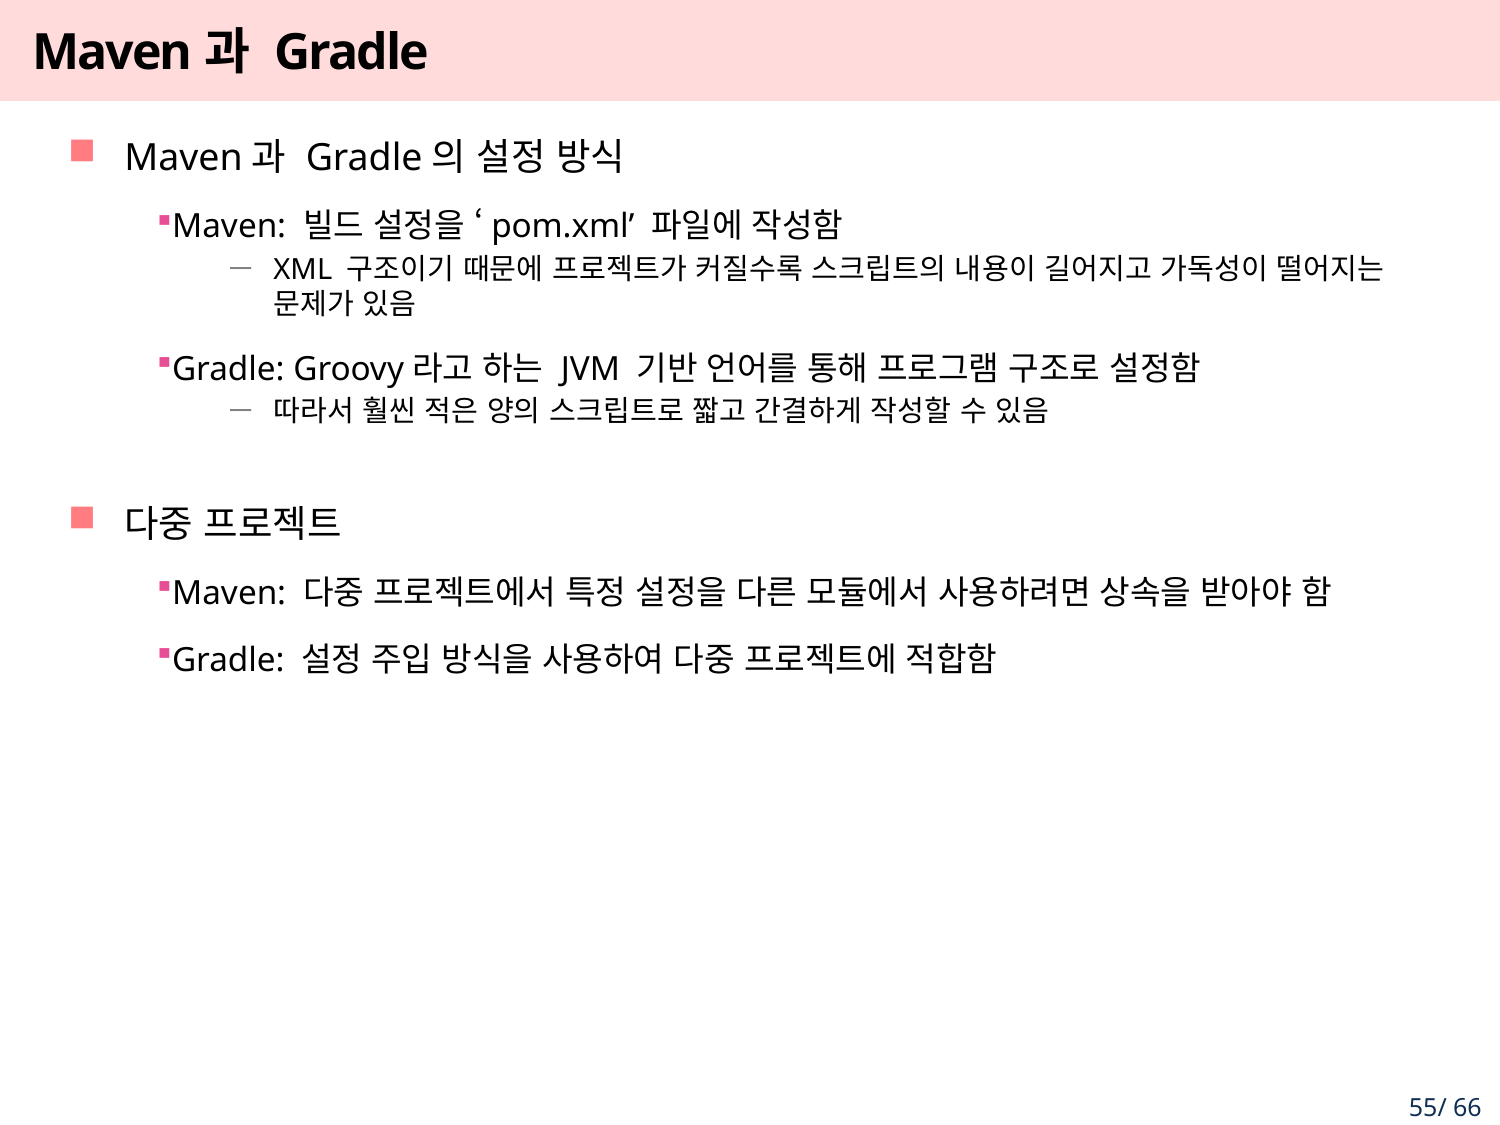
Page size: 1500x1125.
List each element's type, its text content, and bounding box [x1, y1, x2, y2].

list Maven과 Gradle의 설정 방식 Maven: 빌드 설정을 ‘pom.xml’ 파일에 작성함 XML 구조이기 때문에 프로젝트가 커질수록 스크립트의 내용이 길어지고 가독성이 떨어지는 문제가 있음 Gradle: Groovy라고 하는 JVM 기반 언어를 통해 프로그램 구조로 설정함 따라서 훨씬 적은 양의 스크립트로 짧고 간결하게 작성할 수 있음 다중 프로젝트 Maven: 다중 프로젝트에서 특정 설정을 다른 모듈에서 사용하려면 상속을 받아야 함 Gradle: 설정 주입 방식을 사용하여 다중 프로젝트에 적합함 [53, 125, 1447, 1005]
title Maven과 Gradle [17, 10, 1295, 89]
